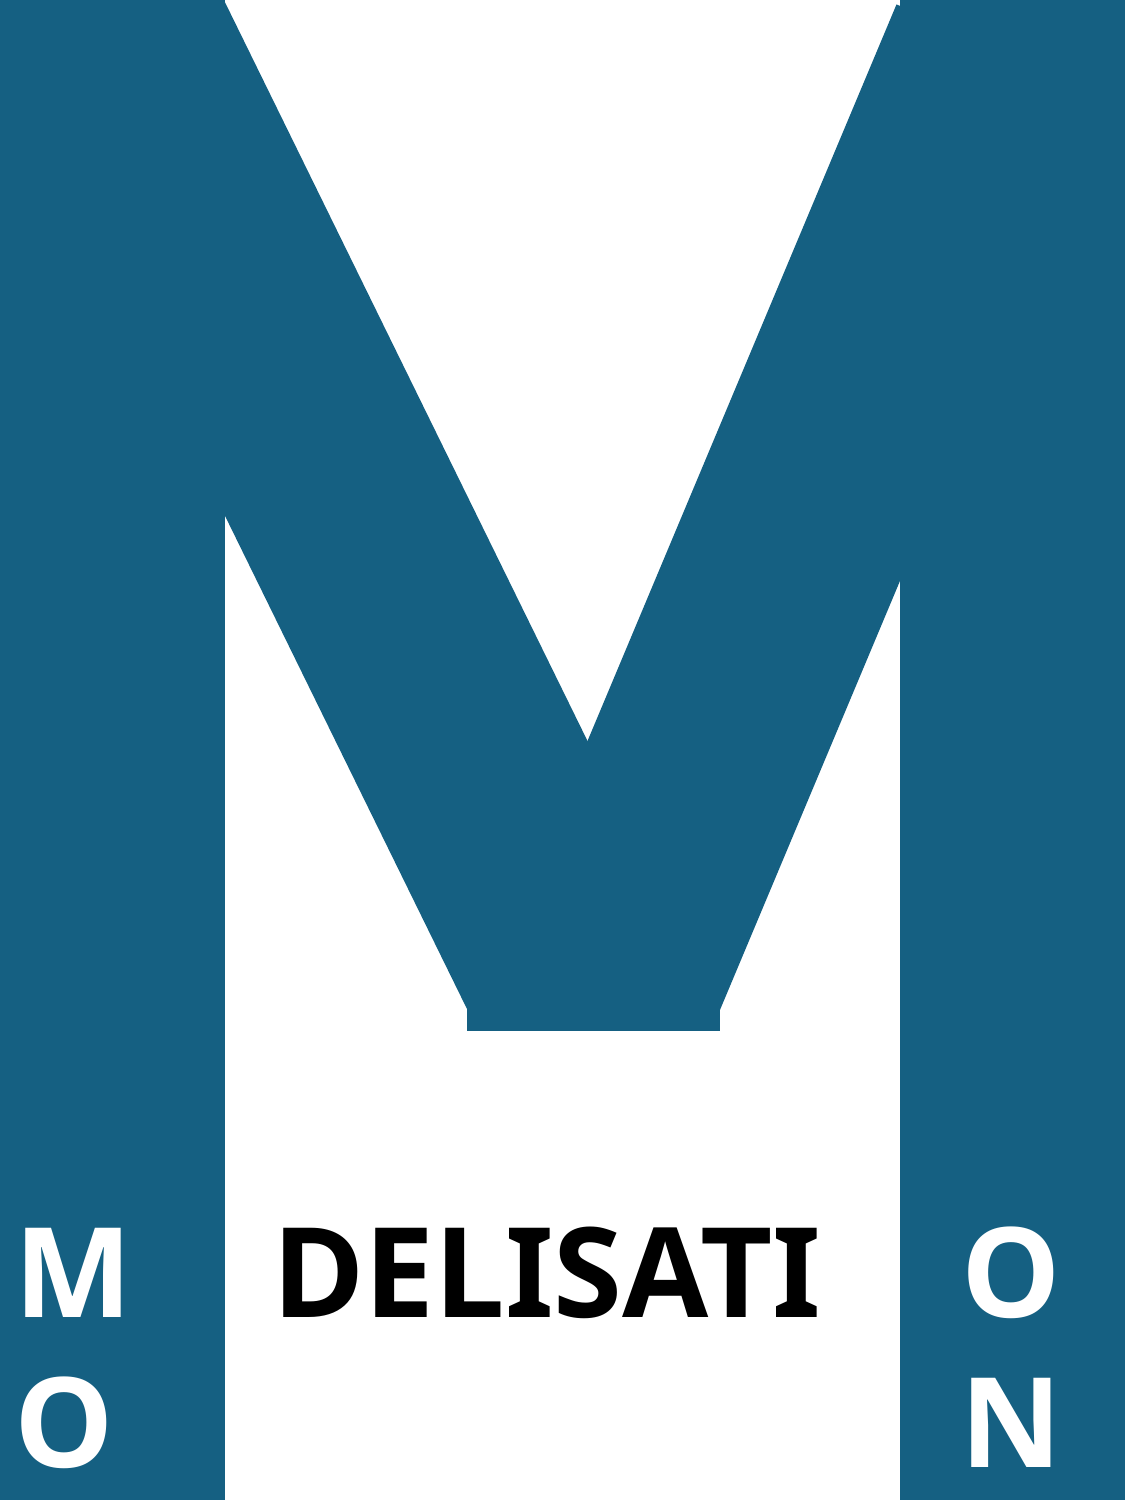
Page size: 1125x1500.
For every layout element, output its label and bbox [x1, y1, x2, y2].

text_box [0, 0, 1125, 1500]
